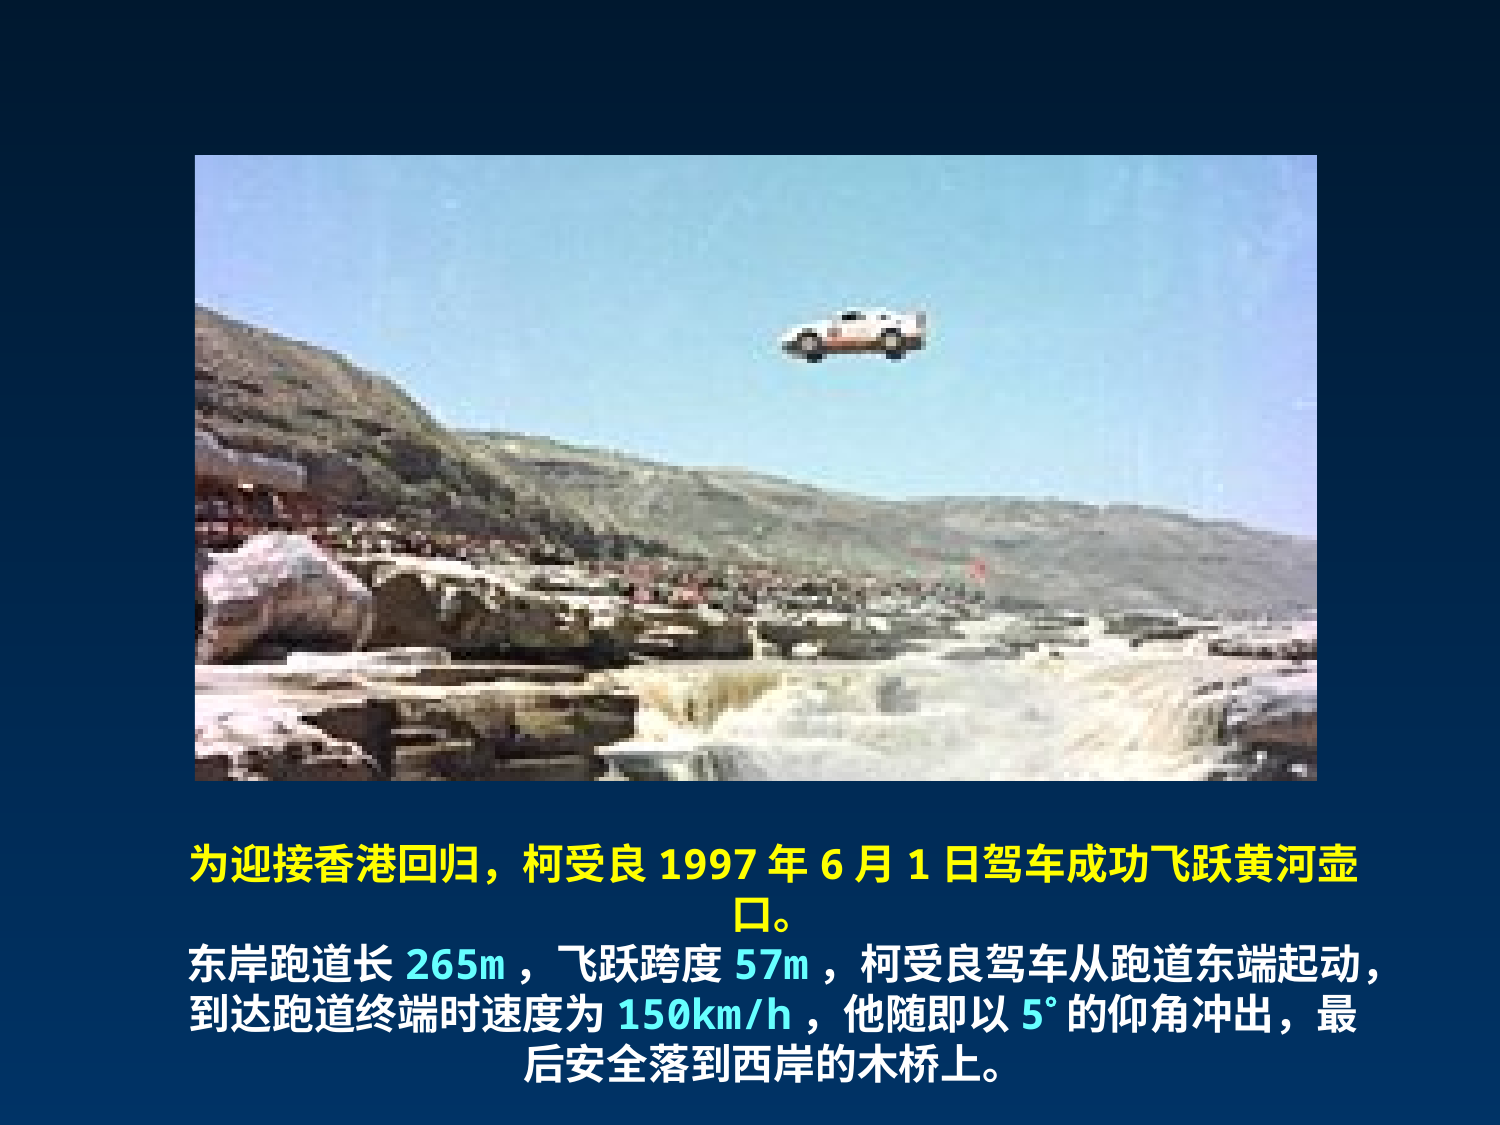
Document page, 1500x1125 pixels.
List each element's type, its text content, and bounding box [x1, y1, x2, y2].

picture [194, 154, 1318, 781]
text_box 为迎接香港回归，柯受良1997年6月1日驾车成功飞跃黄河壶口。 东岸跑道长265m，飞跃跨度57m，柯受良驾车从跑道东端起动，到达跑道终端时速度为150km/h，他随即以5的仰角冲出，最后安全落到西岸的木桥上。 [159, 830, 1388, 1096]
